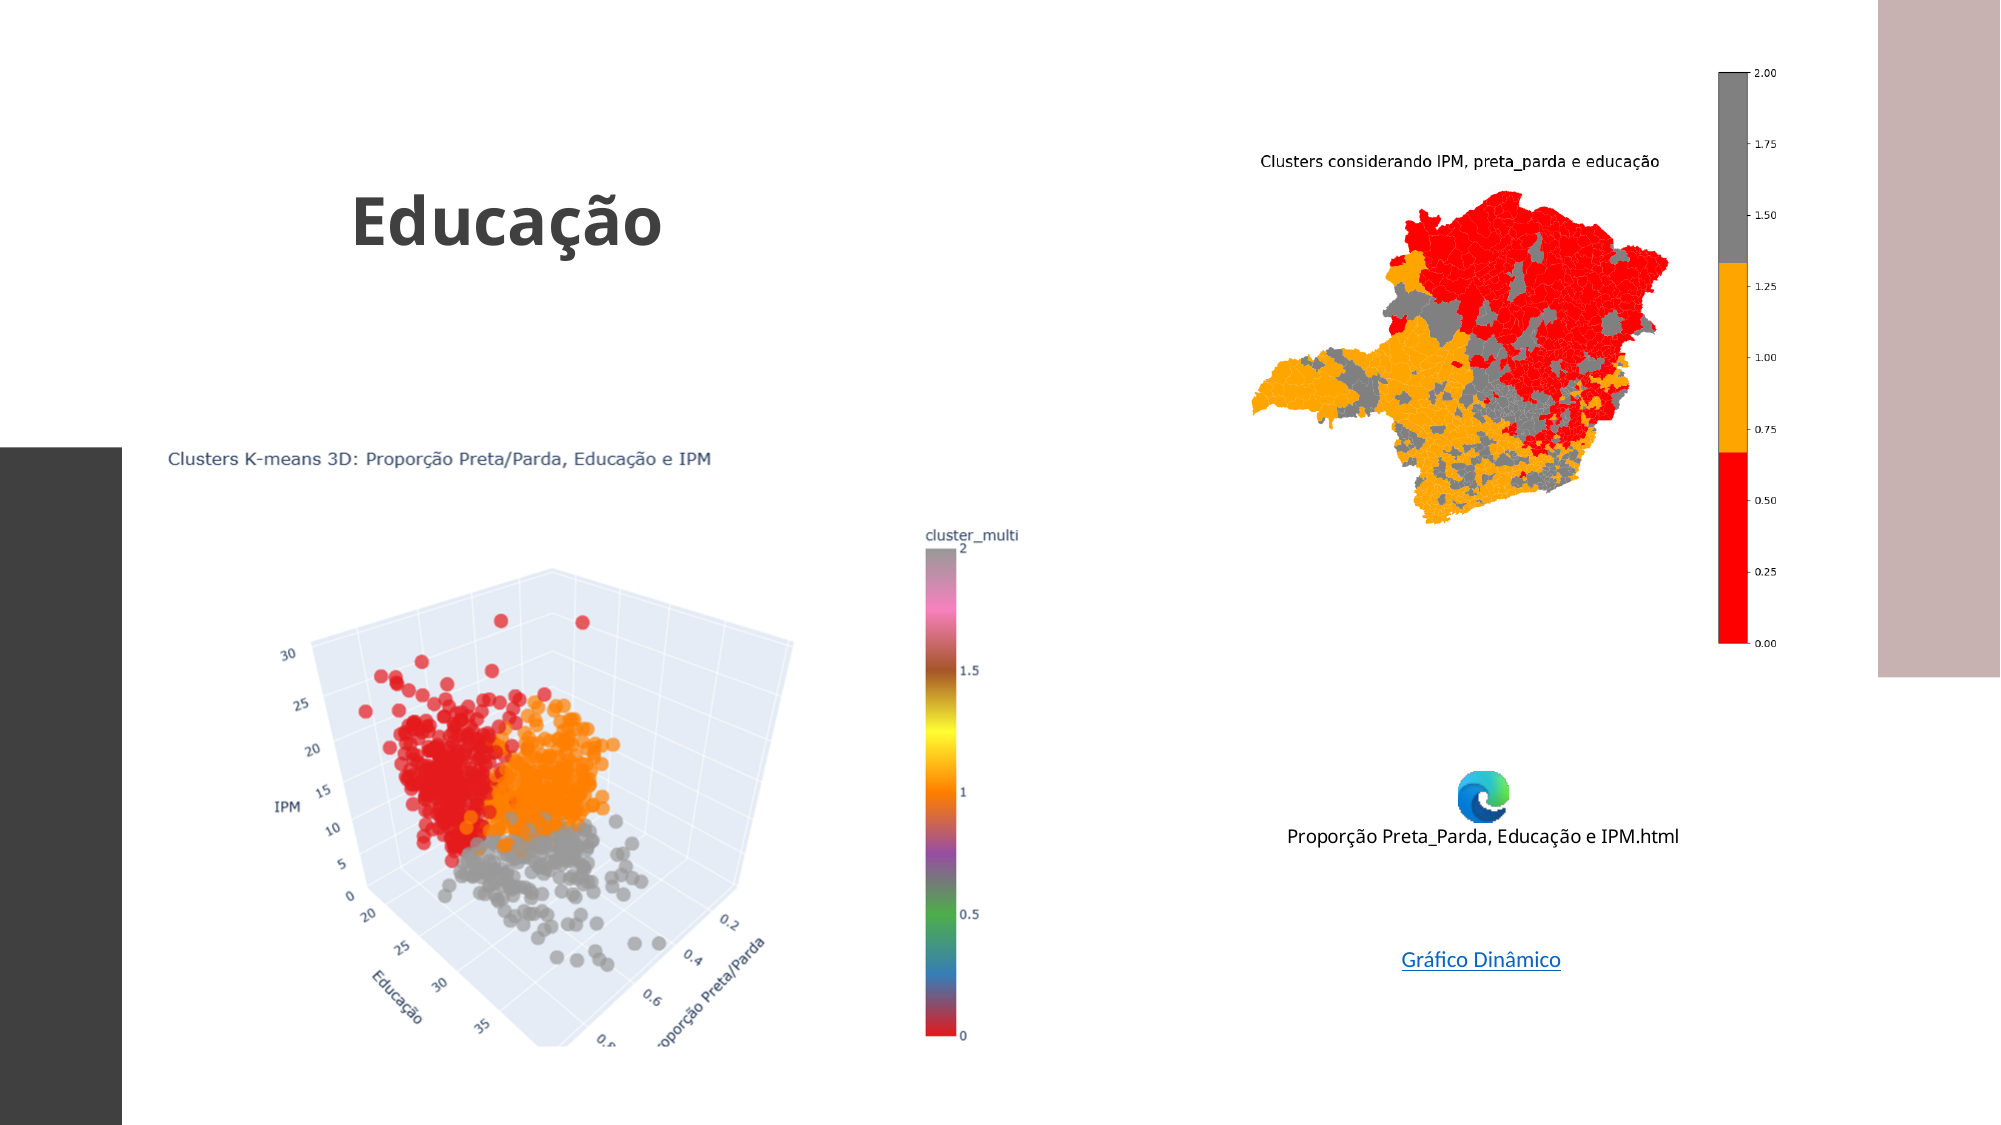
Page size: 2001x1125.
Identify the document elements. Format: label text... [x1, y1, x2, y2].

text_box [0, 446, 122, 1125]
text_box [1251, 771, 1714, 856]
text_box [1878, 0, 2000, 678]
text_box Educação [77, 171, 938, 266]
picture [1138, 0, 1878, 724]
text_box Gráfico Dinâmico [1386, 937, 1579, 980]
picture [122, 414, 1041, 1125]
